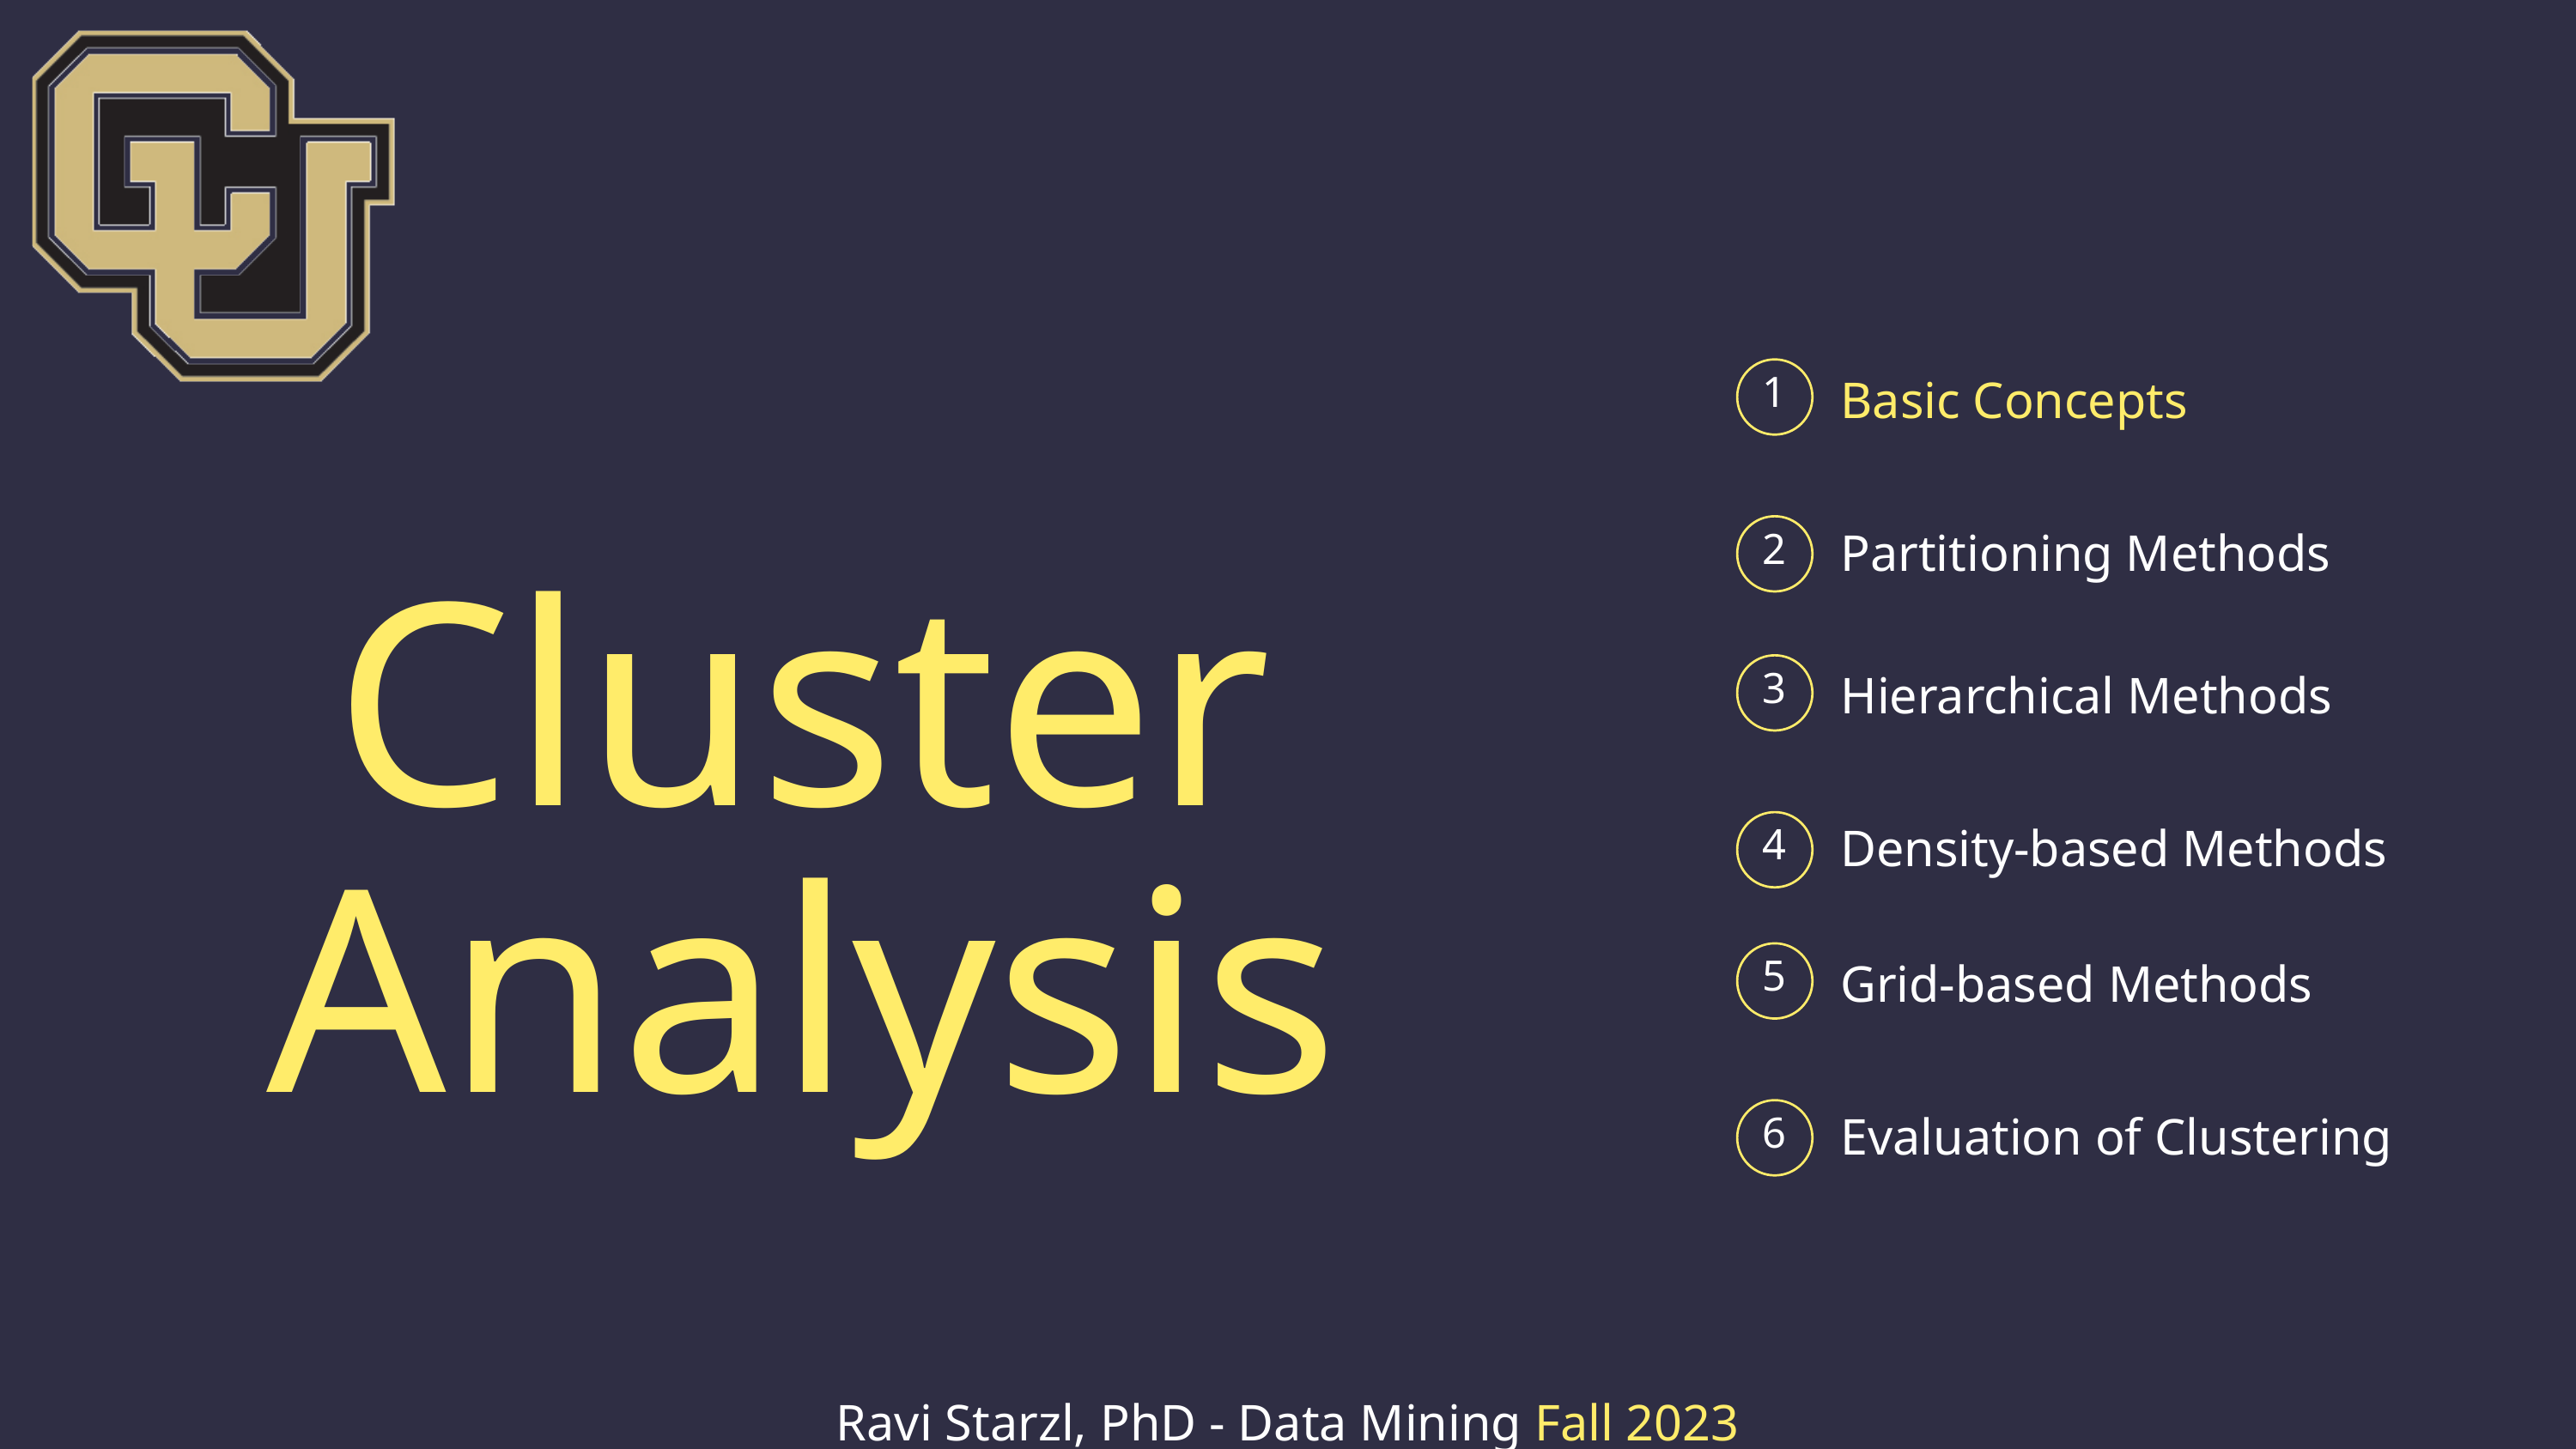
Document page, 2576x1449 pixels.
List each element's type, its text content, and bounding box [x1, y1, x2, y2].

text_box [1735, 1099, 1814, 1177]
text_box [1735, 942, 1814, 1021]
text_box [32, 22, 419, 395]
text_box Grid-based Methods [1840, 943, 2556, 1012]
text_box Density-based Methods [1840, 807, 2556, 877]
text_box Evaluation of Clustering [1840, 1095, 2432, 1165]
text_box Cluster Analysis [0, 573, 1607, 1149]
text_box Basic Concepts [1840, 359, 2432, 428]
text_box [1735, 653, 1814, 732]
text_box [1735, 358, 1814, 436]
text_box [1735, 514, 1814, 593]
text_box Ravi Starzl, PhD - Data Mining Fall 2023 [816, 1381, 1760, 1449]
text_box Partitioning Methods [1840, 511, 2432, 581]
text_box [1735, 810, 1814, 889]
text_box Hierarchical Methods [1840, 654, 2432, 724]
